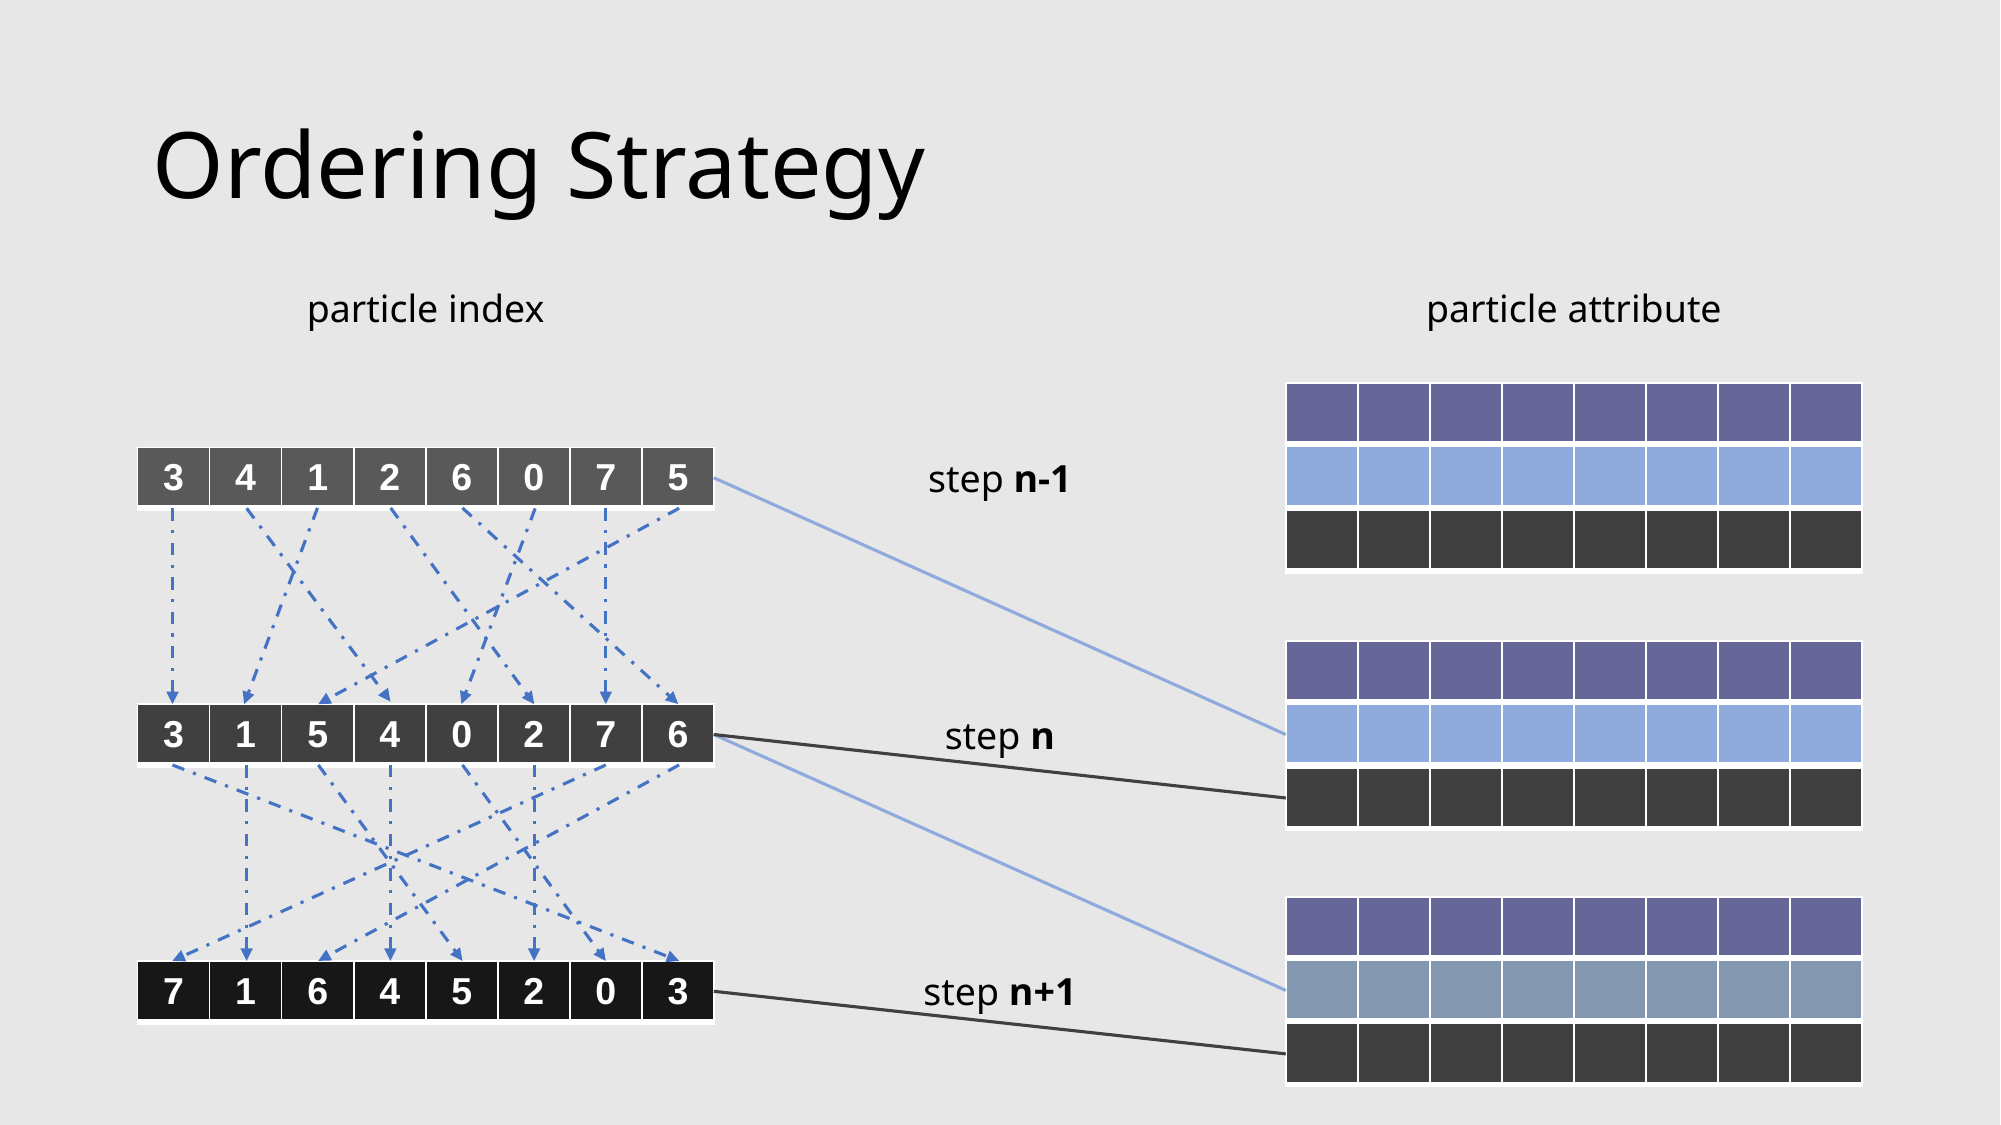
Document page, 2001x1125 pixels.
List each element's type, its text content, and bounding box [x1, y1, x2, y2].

text_box particle index [292, 277, 560, 337]
table_header 2 [499, 962, 569, 1019]
table_header 5 [282, 705, 353, 762]
table_header 0 [427, 705, 497, 762]
table_header 6 [282, 962, 353, 1019]
table_header 6 [643, 705, 713, 762]
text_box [172, 507, 680, 705]
table_header 5 [643, 448, 713, 505]
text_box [1286, 640, 1863, 829]
table_header 3 [643, 962, 713, 1019]
table_header 7 [571, 705, 641, 762]
table_header 2 [355, 448, 425, 505]
text_box step n-1 [913, 447, 1087, 477]
table_header 5 [427, 962, 497, 1019]
table_header 1 [282, 448, 353, 505]
table_header 7 [138, 962, 209, 1019]
table_header 1 [210, 962, 281, 1019]
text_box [1285, 896, 1863, 1085]
text_box particle attribute [1411, 277, 1737, 337]
table_header 0 [571, 962, 641, 1019]
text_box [1285, 382, 1863, 571]
table_header 6 [427, 448, 497, 505]
table_header 2 [499, 705, 569, 762]
table_header 3 [138, 705, 209, 762]
table_header 7 [571, 448, 641, 505]
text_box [172, 764, 680, 961]
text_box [714, 734, 1286, 799]
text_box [714, 477, 1286, 734]
table_header 3 [138, 448, 209, 505]
table_header 4 [210, 448, 281, 505]
table_header 4 [355, 962, 425, 1019]
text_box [714, 799, 1286, 991]
table_header 0 [499, 448, 569, 505]
table_header 4 [355, 705, 425, 762]
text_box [714, 991, 1286, 1054]
title Ordering Strategy [137, 59, 1863, 278]
table_header 1 [210, 705, 281, 762]
